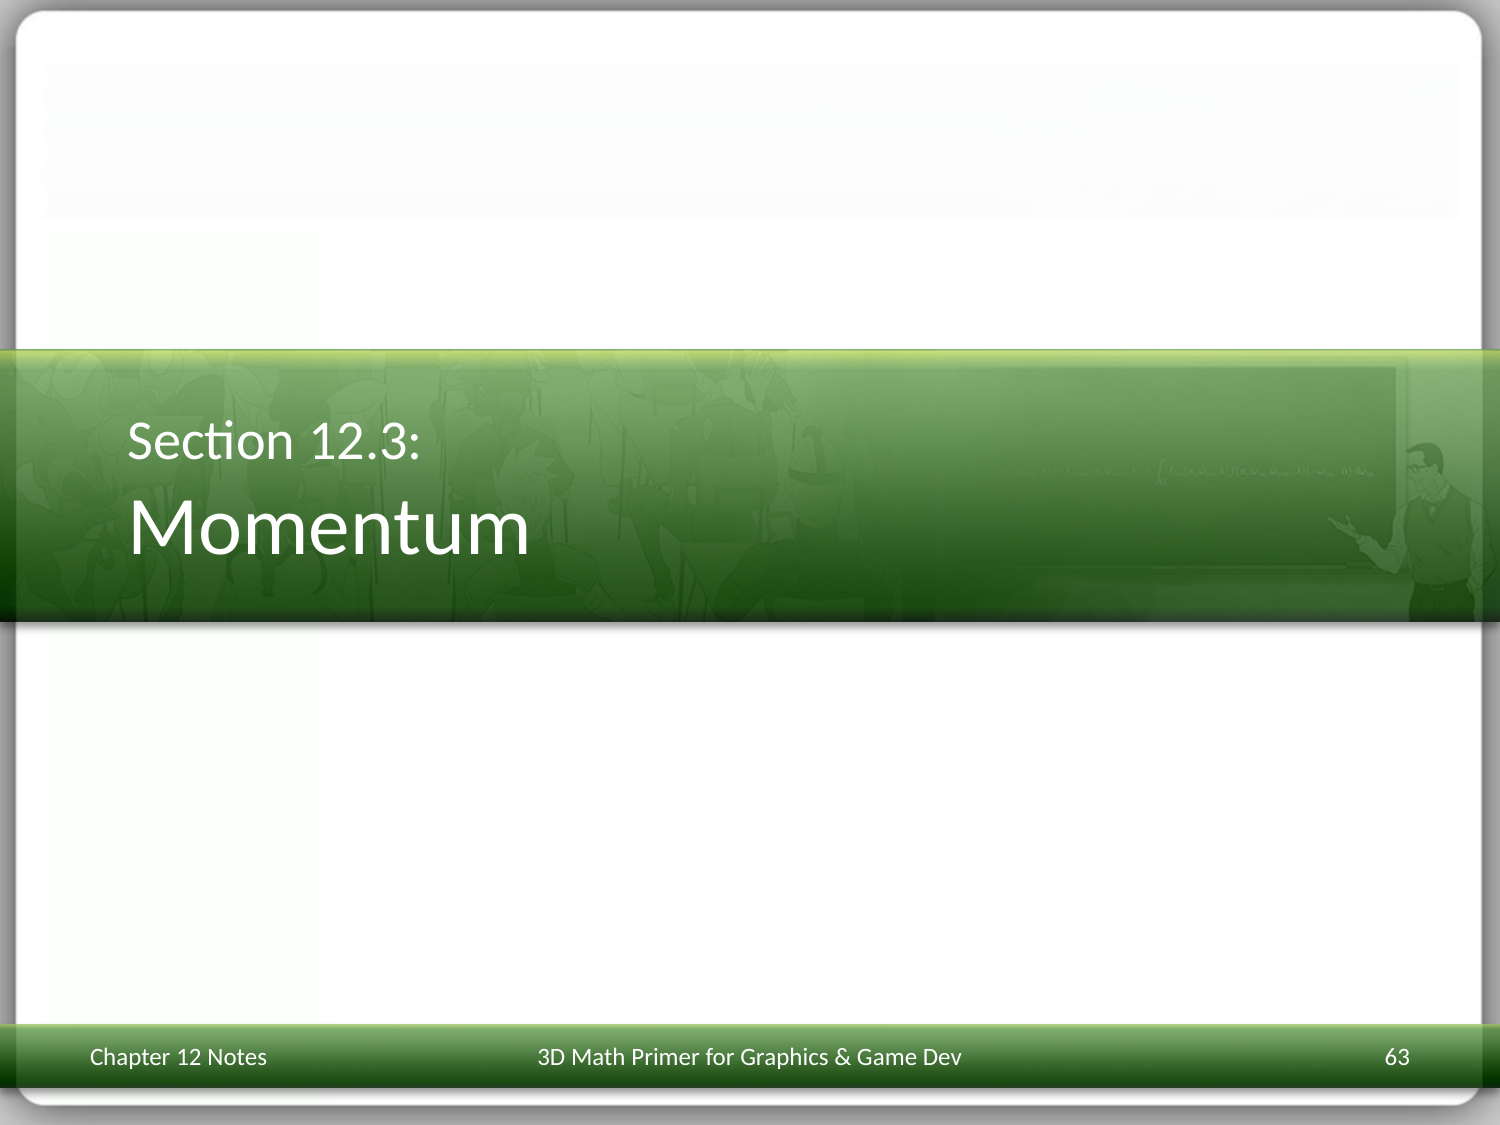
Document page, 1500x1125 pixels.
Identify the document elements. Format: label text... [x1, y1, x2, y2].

slide_number 63 [1074, 1025, 1425, 1085]
title Section 12.3: Momentum [112, 349, 1388, 625]
footer 3D Math Primer for Graphics & Game Dev [512, 1025, 988, 1085]
slide_number Chapter 12 Notes [75, 1025, 425, 1085]
picture [0, 0, 1500, 1125]
